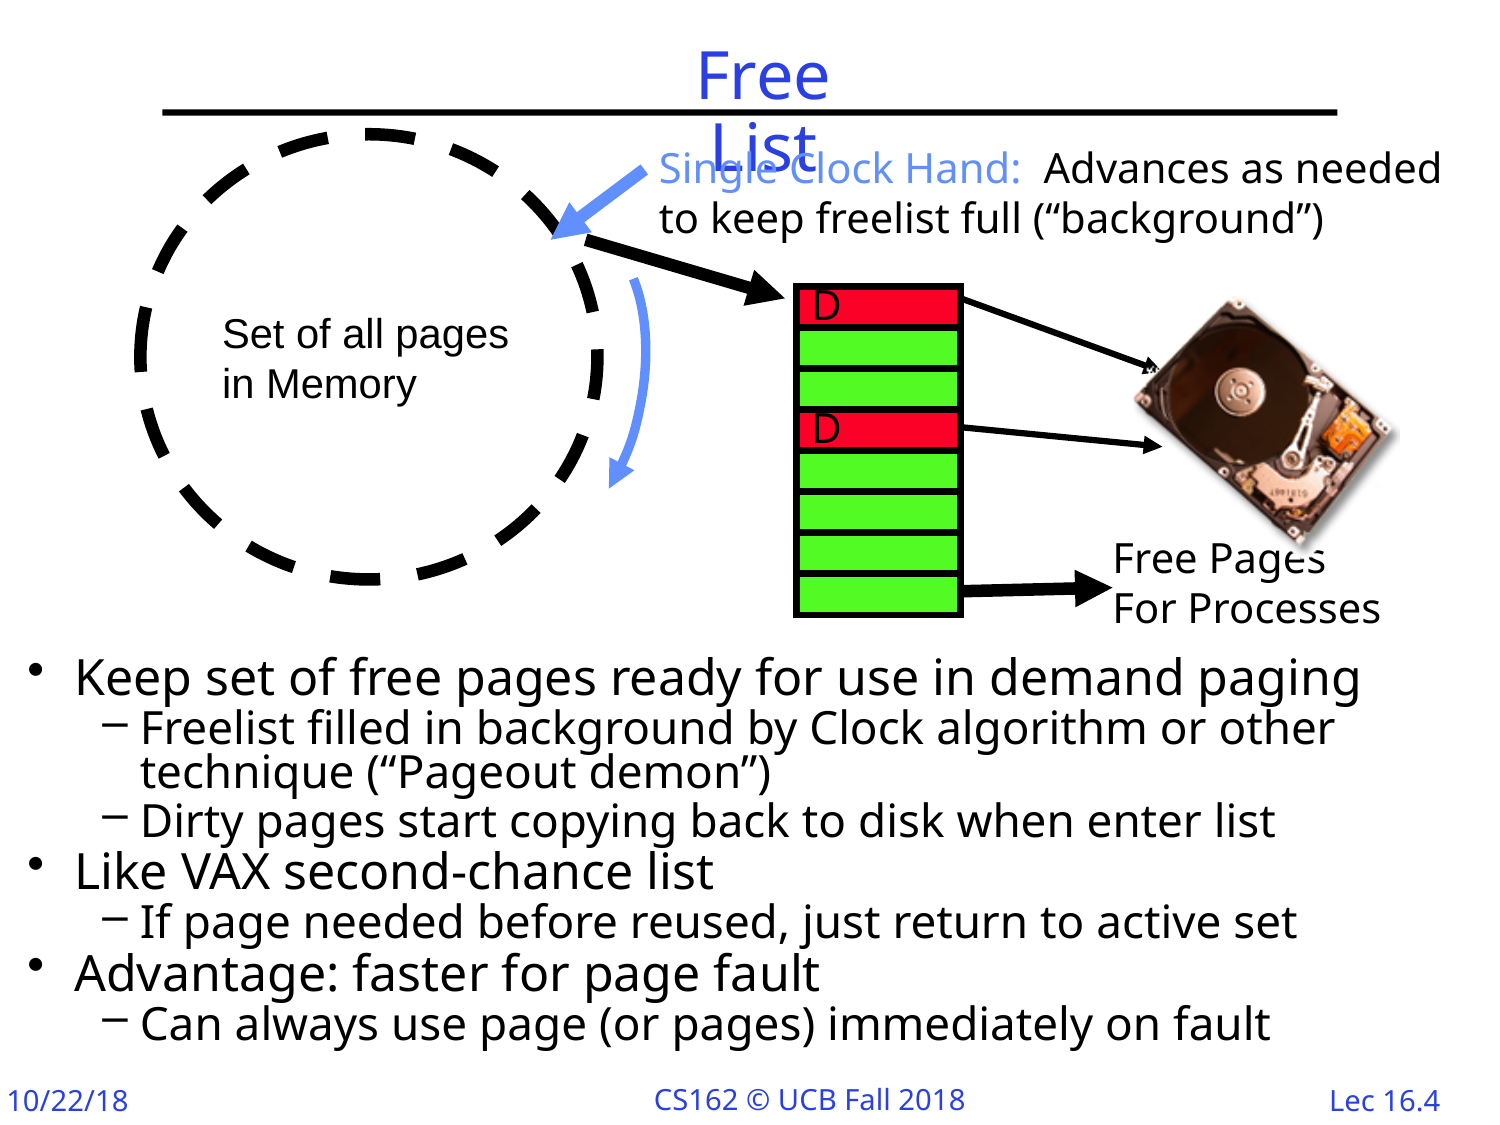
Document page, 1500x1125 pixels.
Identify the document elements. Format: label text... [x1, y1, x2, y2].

list Keep set of free pages ready for use in demand paging Freelist filled in background by Clock algorithm or other technique (“Pageout demon”) Dirty pages start copying back to disk when enter list Like VAX second-chance list If page needed before reused, just return to active set Advantage: faster for page fault Can always use page (or pages) immediately on fault [12, 650, 1475, 1113]
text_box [140, 134, 1500, 642]
title Free List [642, 37, 885, 132]
